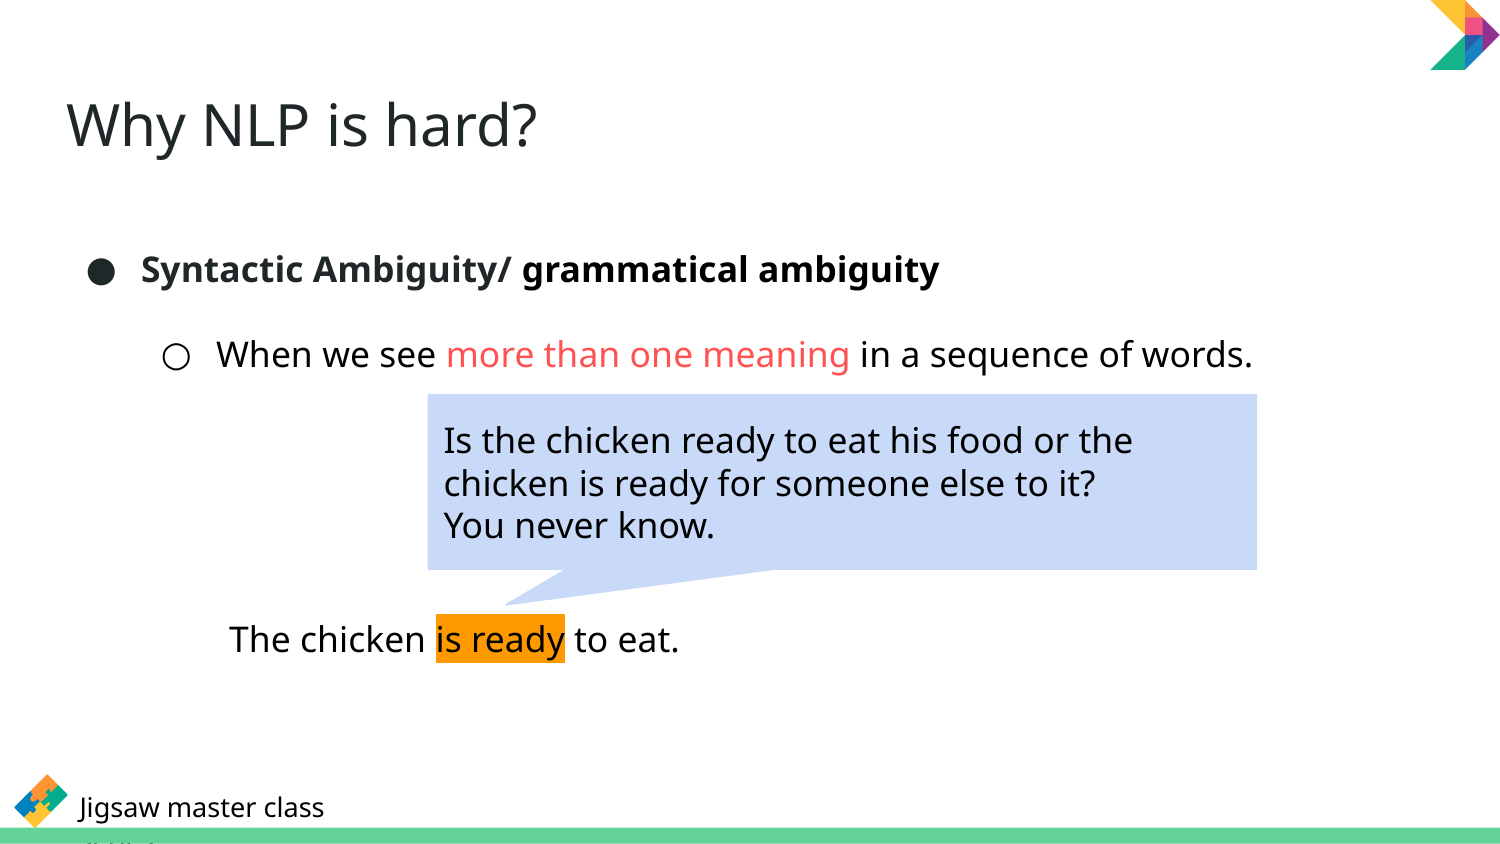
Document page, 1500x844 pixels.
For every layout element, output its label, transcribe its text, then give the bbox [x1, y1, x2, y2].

picture [1430, 0, 1500, 70]
list Syntactic Ambiguity/ grammatical ambiguity When we see more than one meaning in a sequence of words. [51, 189, 1449, 750]
title Why NLP is hard? [51, 72, 1449, 167]
text_box The chicken is ready to eat. [214, 601, 844, 696]
text_box Is the chicken ready to eat his food or the chicken is ready for someone else to it? You never know. [428, 394, 1257, 605]
